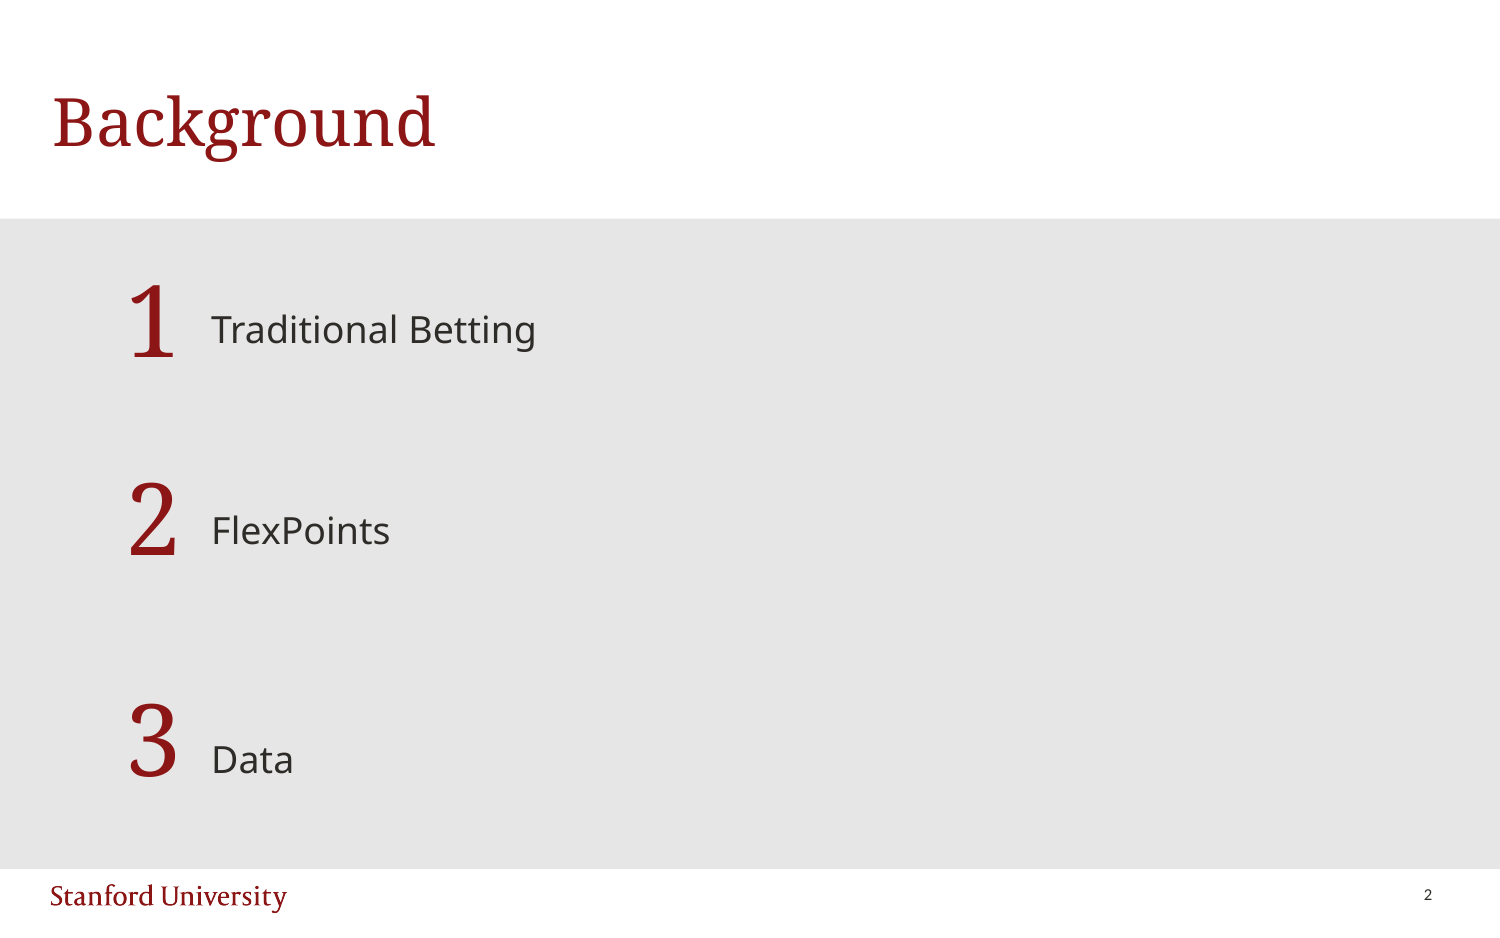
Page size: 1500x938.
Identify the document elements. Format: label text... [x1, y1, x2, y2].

text_box Data [211, 678, 1309, 879]
title Background [52, 49, 1448, 200]
slide_number 2 [1110, 868, 1448, 919]
list FlexPoints [211, 449, 1309, 650]
list Traditional Betting [211, 220, 1309, 420]
picture [37, 870, 301, 927]
